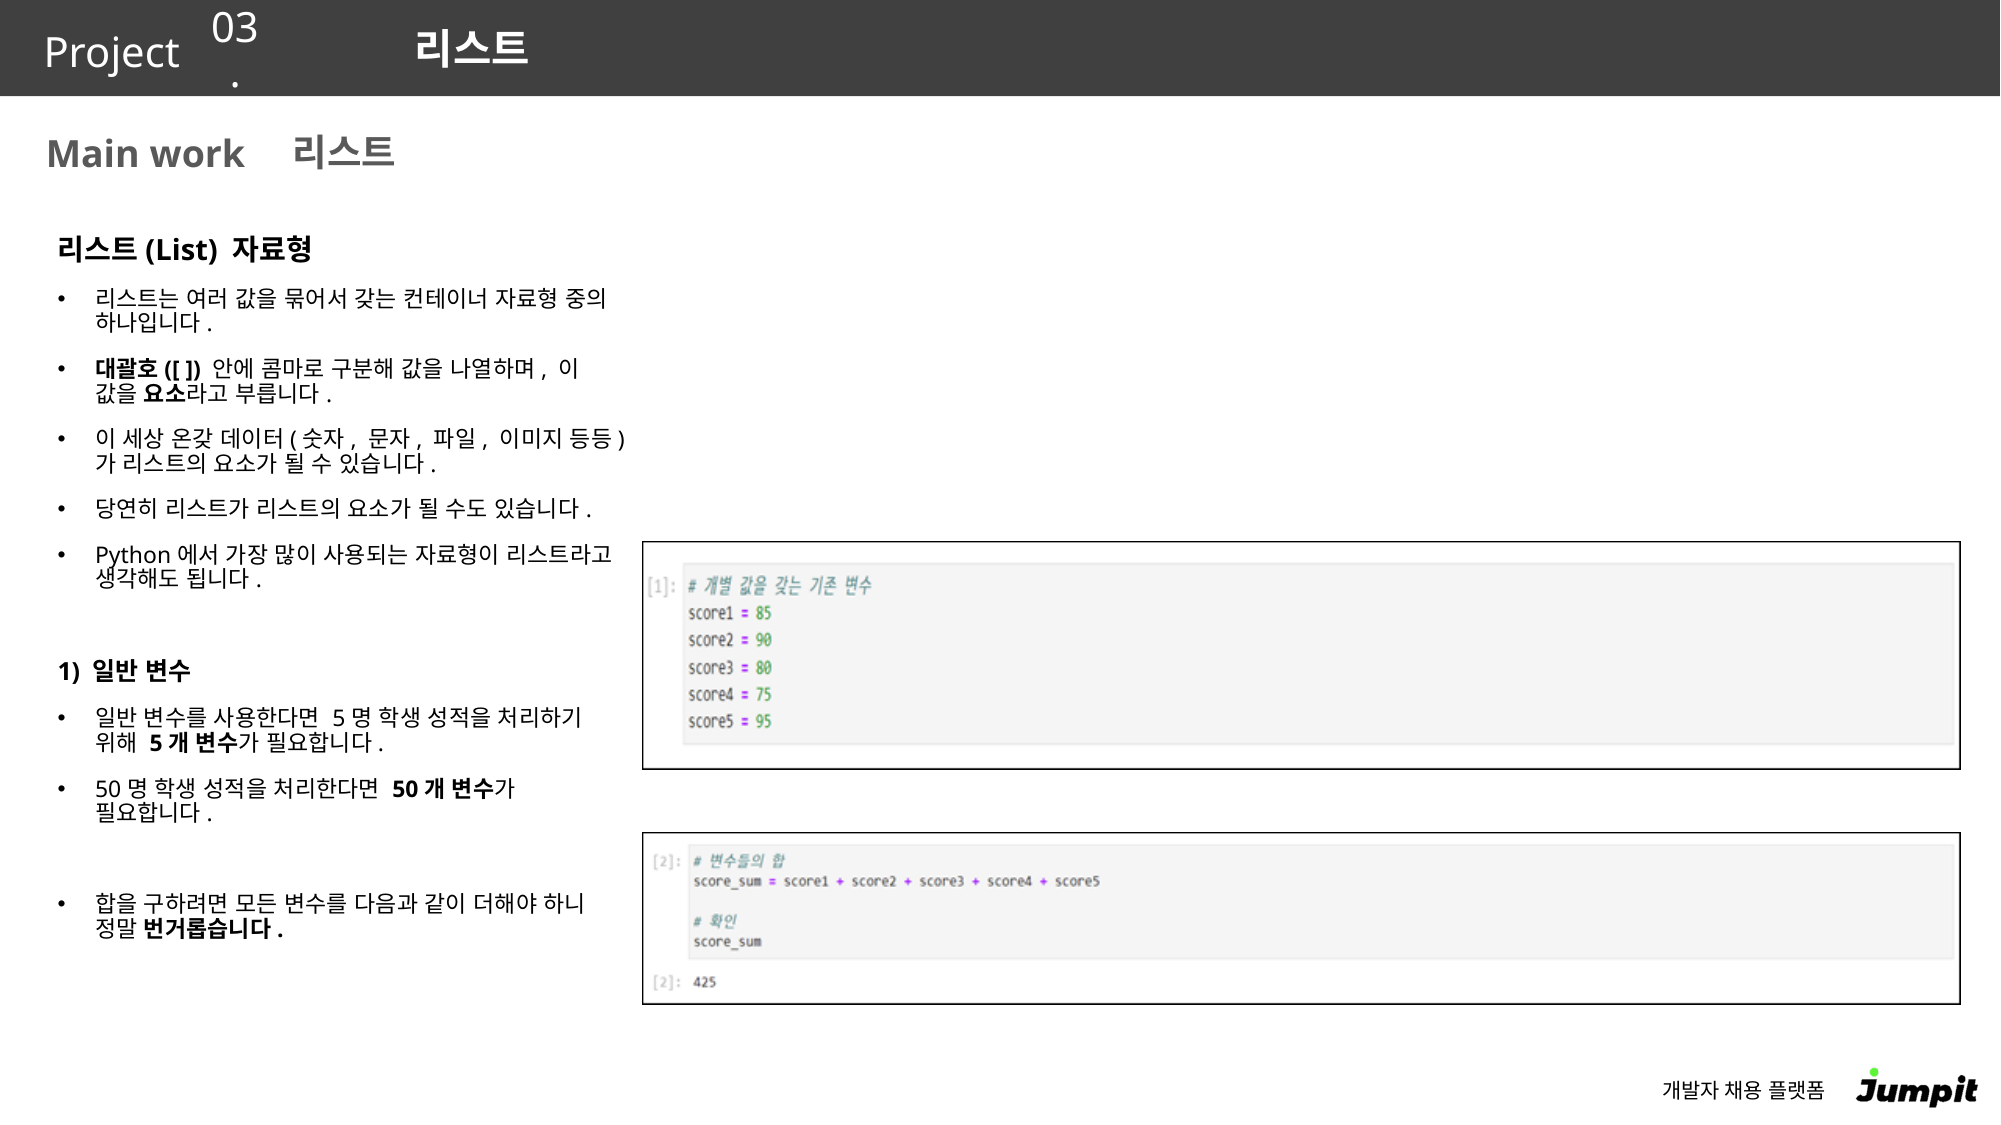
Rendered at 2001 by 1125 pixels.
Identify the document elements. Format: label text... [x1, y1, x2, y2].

picture [642, 541, 1961, 770]
text_box [42, 781, 642, 1043]
list 리스트(List) 자료형 리스트는 여러 값을 묶어서 갖는 컨테이너 자료형 중의 하나입니다. 대괄호([ ]) 안에 콤마로 구분해 값을 나열하며, 이 값을 요소라고 부릅니다. 이 세상 온갖 데이터(숫자, 문자, 파일, 이미지 등등)가 리스트의 요소가 될 수 있습니다. 당연히 리스트가 리스트의 요소가 될 수도 있습니다. Python에서 가장 많이 사용되는 자료형이 리스트라고 생각해도 됩니다. 1) 일반 변수 일반 변수를 사용한다면 5명 학생 성적을 처리하기 위해 5개 변수가 필요합니다. 50명 학생 성적을 처리한다면 50개 변수가 필요합니다. 합을 구하려면 모든 변수를 다음과 같이 더해야 하니 정말 번거롭습니다. [42, 227, 642, 781]
picture [642, 832, 1961, 1005]
list 리스트 [277, 126, 1856, 183]
picture [1849, 1063, 1982, 1113]
list 리스트 [399, 20, 1707, 82]
list 03. [192, 20, 278, 82]
